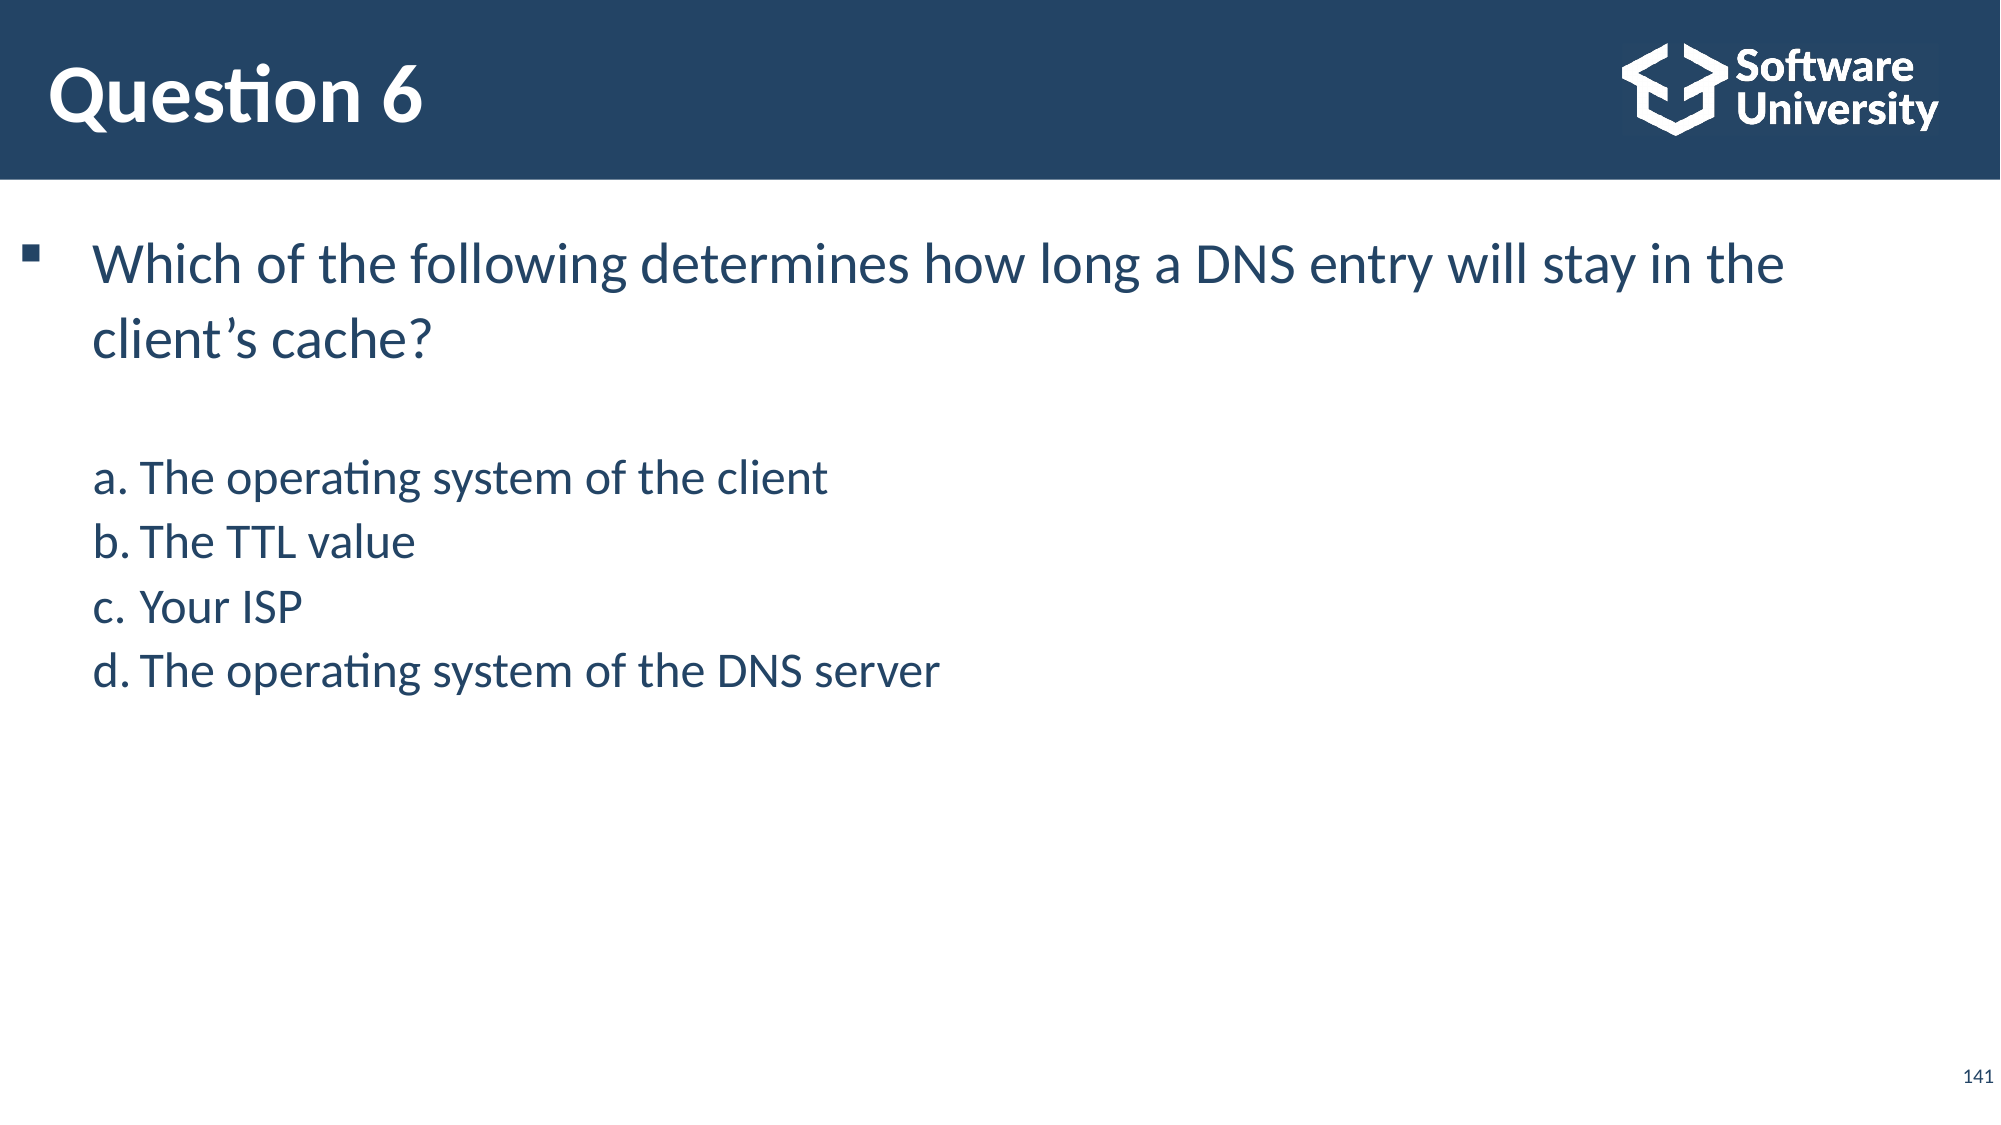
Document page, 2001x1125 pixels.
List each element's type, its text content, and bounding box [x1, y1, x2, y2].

picture [1622, 43, 1939, 136]
list Which of the following determines how long a DNS entry will stay in the client’s cache? The operating system of the client The TTL value Your ISP The operating system of the DNS server [0, 214, 1930, 1007]
slide_number 141 [1929, 1049, 2000, 1100]
title Question 6 [31, 16, 1591, 162]
